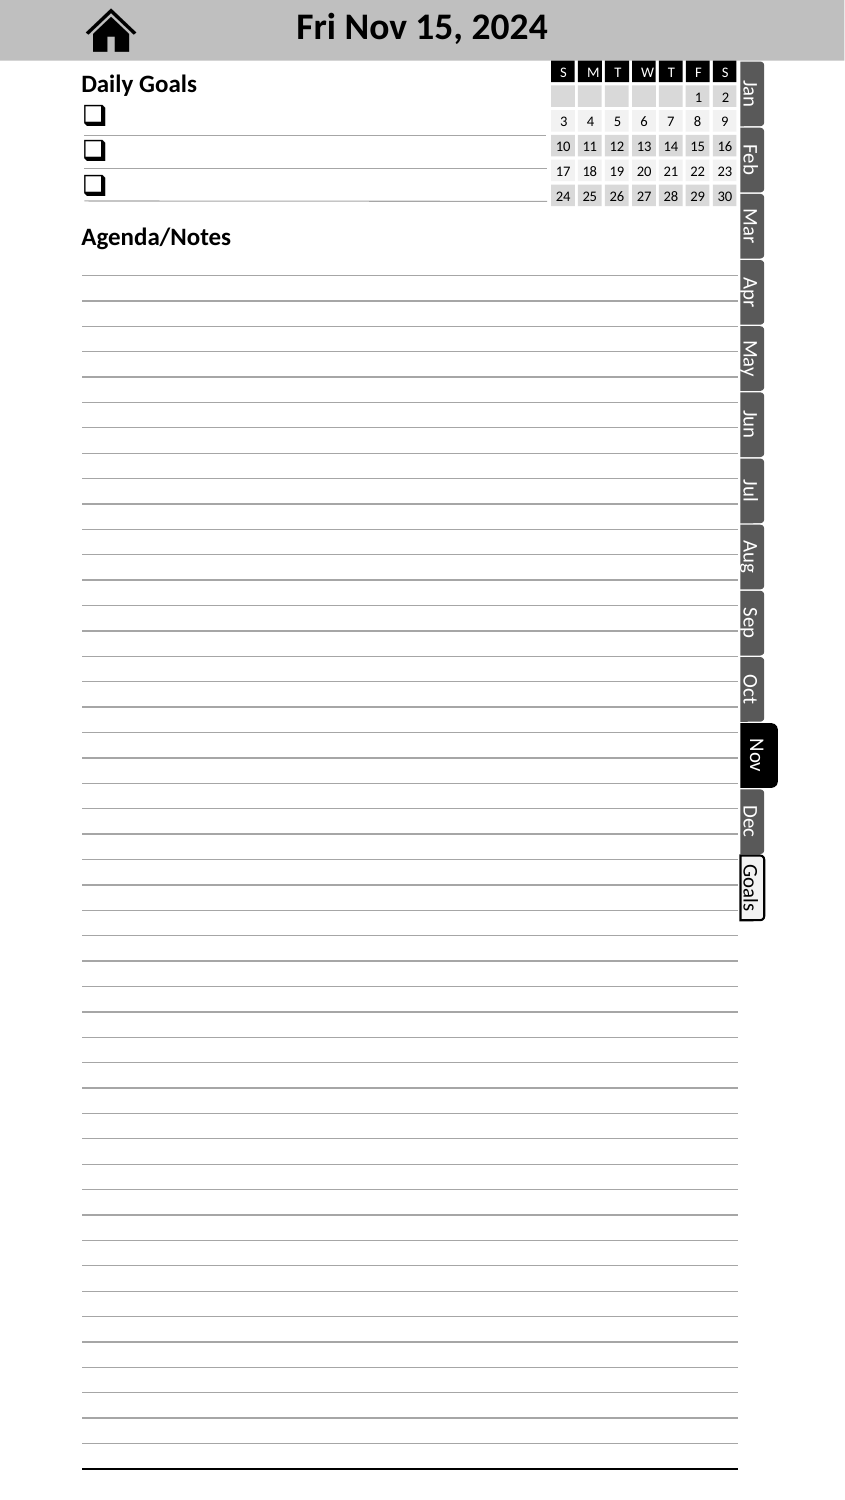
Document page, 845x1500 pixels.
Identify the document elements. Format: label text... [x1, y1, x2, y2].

list Fri Nov 15, 2024 [190, 0, 655, 61]
picture [82, 1, 140, 59]
